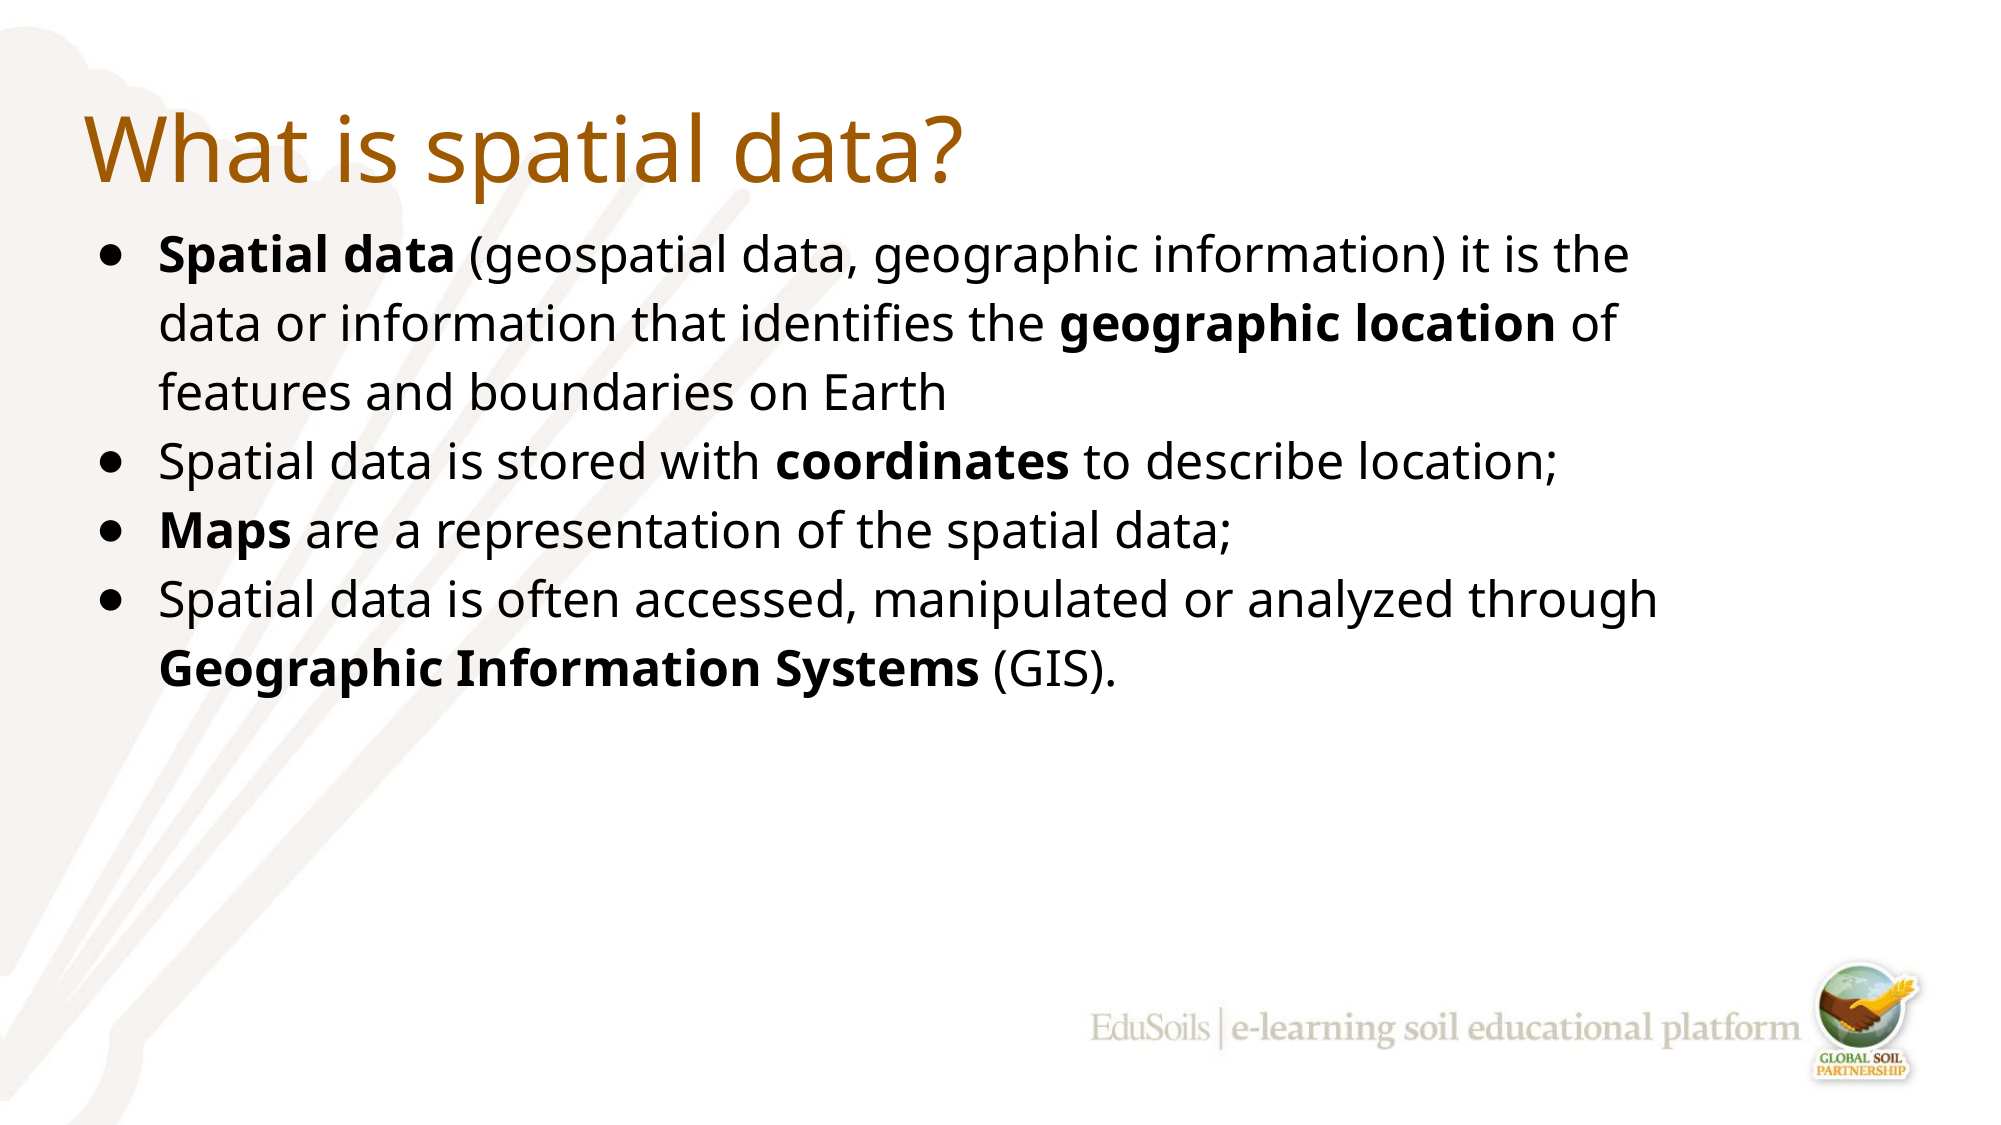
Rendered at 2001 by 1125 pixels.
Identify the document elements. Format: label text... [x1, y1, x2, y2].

slide_number ‹#› [1853, 1019, 1974, 1106]
list Spatial data (geospatial data, geographic information) it is the data or information that identifies the geographic location of features and boundaries on Earth Spatial data is stored with coordinates to describe location; Maps are a representation of the spatial data; Spatial data is often accessed, manipulated or analyzed through Geographic Information Systems (GIS). [68, 198, 1680, 1000]
title What is spatial data? [68, 75, 1932, 176]
picture [0, 0, 2001, 1125]
